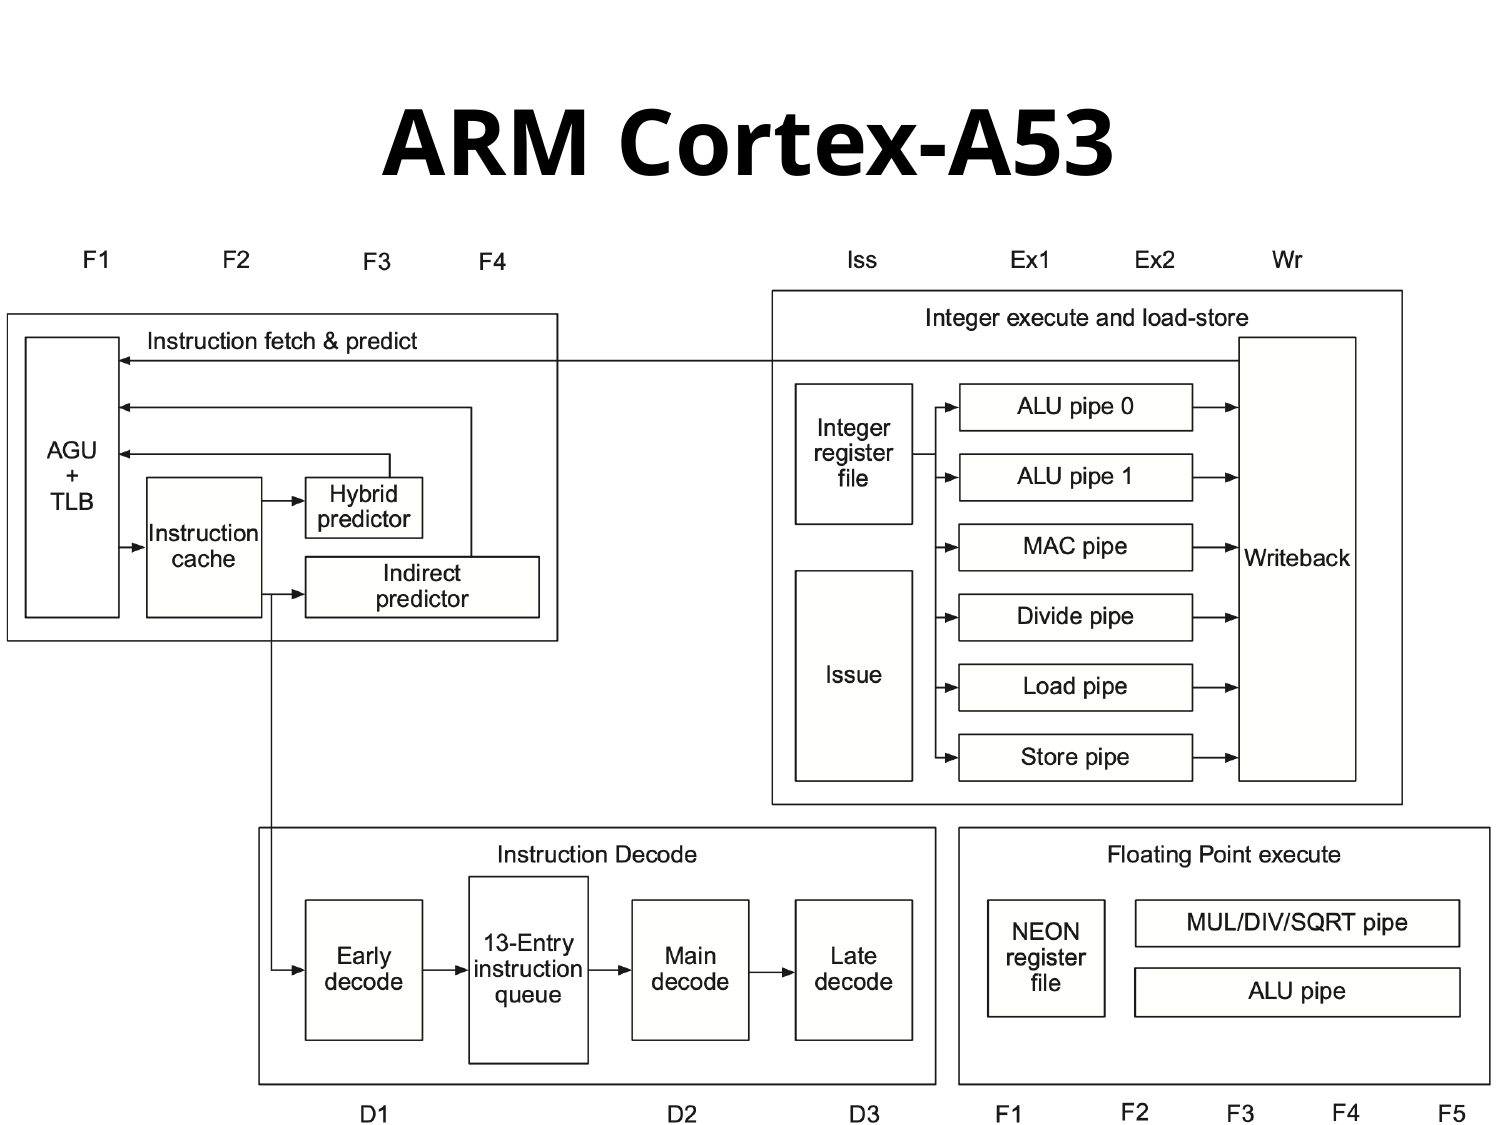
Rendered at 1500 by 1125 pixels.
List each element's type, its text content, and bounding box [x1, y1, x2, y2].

title ARM Cortex-A53 [0, 45, 1500, 233]
picture [0, 244, 1500, 1125]
